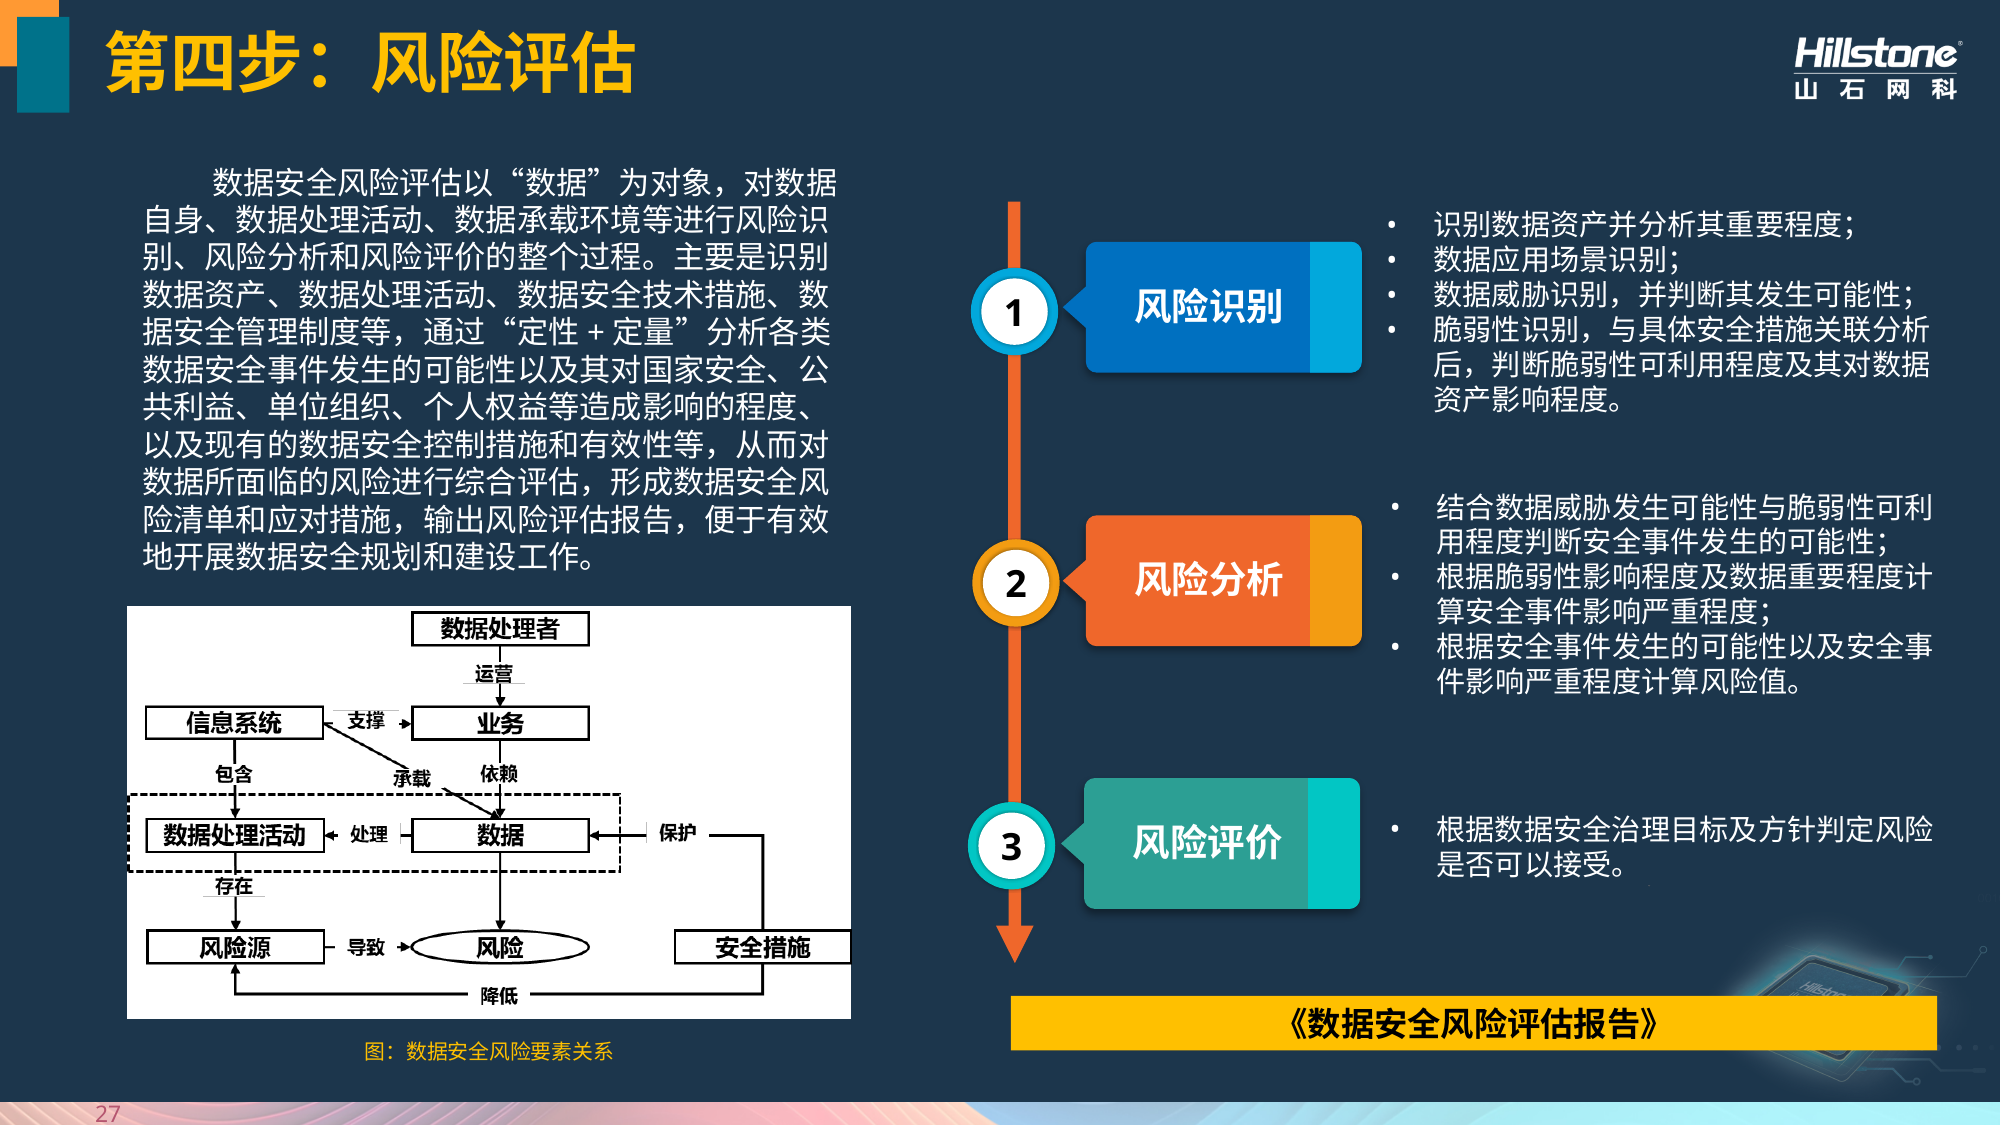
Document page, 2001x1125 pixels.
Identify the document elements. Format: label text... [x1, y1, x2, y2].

text_box 识别数据资产并分析其重要程度； 数据应用场景识别； 数据威胁识别，并判断其发生可能性； 脆弱性识别，与具体安全措施关联分析后，判断脆弱性可利用程度及其对数据资产影响程度。 [1386, 196, 1937, 427]
text_box 《数据安全风险评估报告》 [1010, 995, 1938, 1051]
text_box 风险评价 [1085, 777, 1307, 782]
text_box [972, 470, 1938, 718]
text_box 风险识别 [1061, 240, 1308, 374]
text_box 1 [980, 277, 1014, 346]
picture [0, 1102, 2000, 1125]
text_box 图：数据安全风险要素关系 [127, 1031, 852, 1072]
picture [1793, 32, 1963, 106]
text_box [969, 266, 1014, 357]
text_box 数据安全风险评估以“数据”为对象，对数据自身、数据处理活动、数据承载环境等进行风险识别、风险分析和风险评价的整个过程。主要是识别数据资产、数据处理活动、数据安全技术措施、数据安全管理制度等，通过“定性+定量”分析各类数据安全事件发生的可能性以及其对国家安全、公共利益、单位组织、个人权益等造成影响的程度、以及现有的数据安全控制措施和有效性等，从而对数据所面临的风险进行综合评估，形成数据安全风险清单和应对措施，输出风险评估报告，便于有效地开展数据安全规划和建设工作。 [127, 155, 860, 583]
text_box 1 [1015, 277, 1049, 346]
title 第四步：风险评估 [88, 26, 1698, 106]
picture [127, 606, 852, 1019]
text_box [1308, 240, 1363, 374]
text_box [1015, 266, 1059, 357]
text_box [967, 782, 1938, 910]
text_box [1307, 777, 1359, 782]
